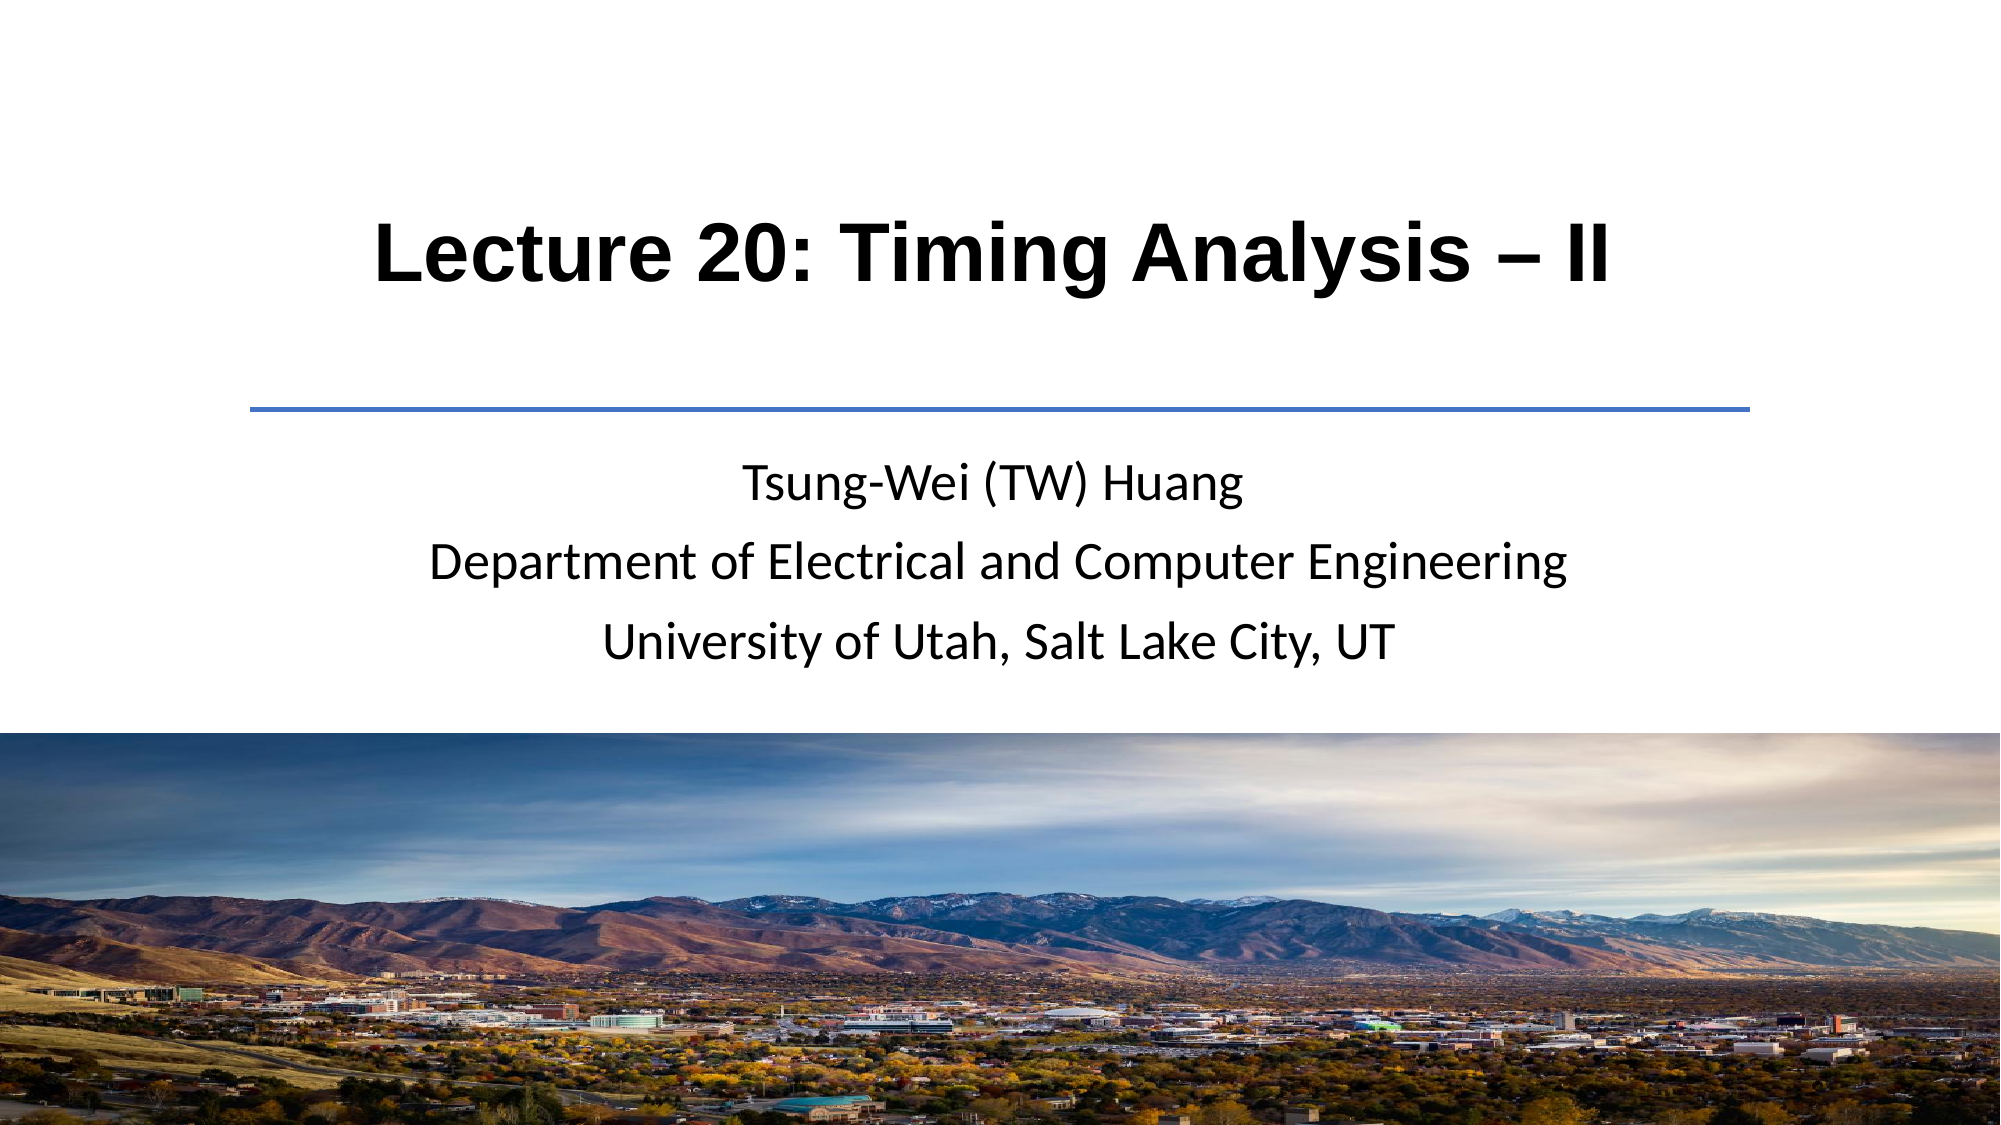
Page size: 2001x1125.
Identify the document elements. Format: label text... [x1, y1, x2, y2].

title Lecture 20: Timing Analysis – II [151, 99, 1858, 308]
subtitle Tsung-Wei (TW) Huang Department of Electrical and Computer Engineering University of Utah, Salt Lake City, UT [249, 446, 1750, 718]
picture [0, 733, 2000, 1125]
